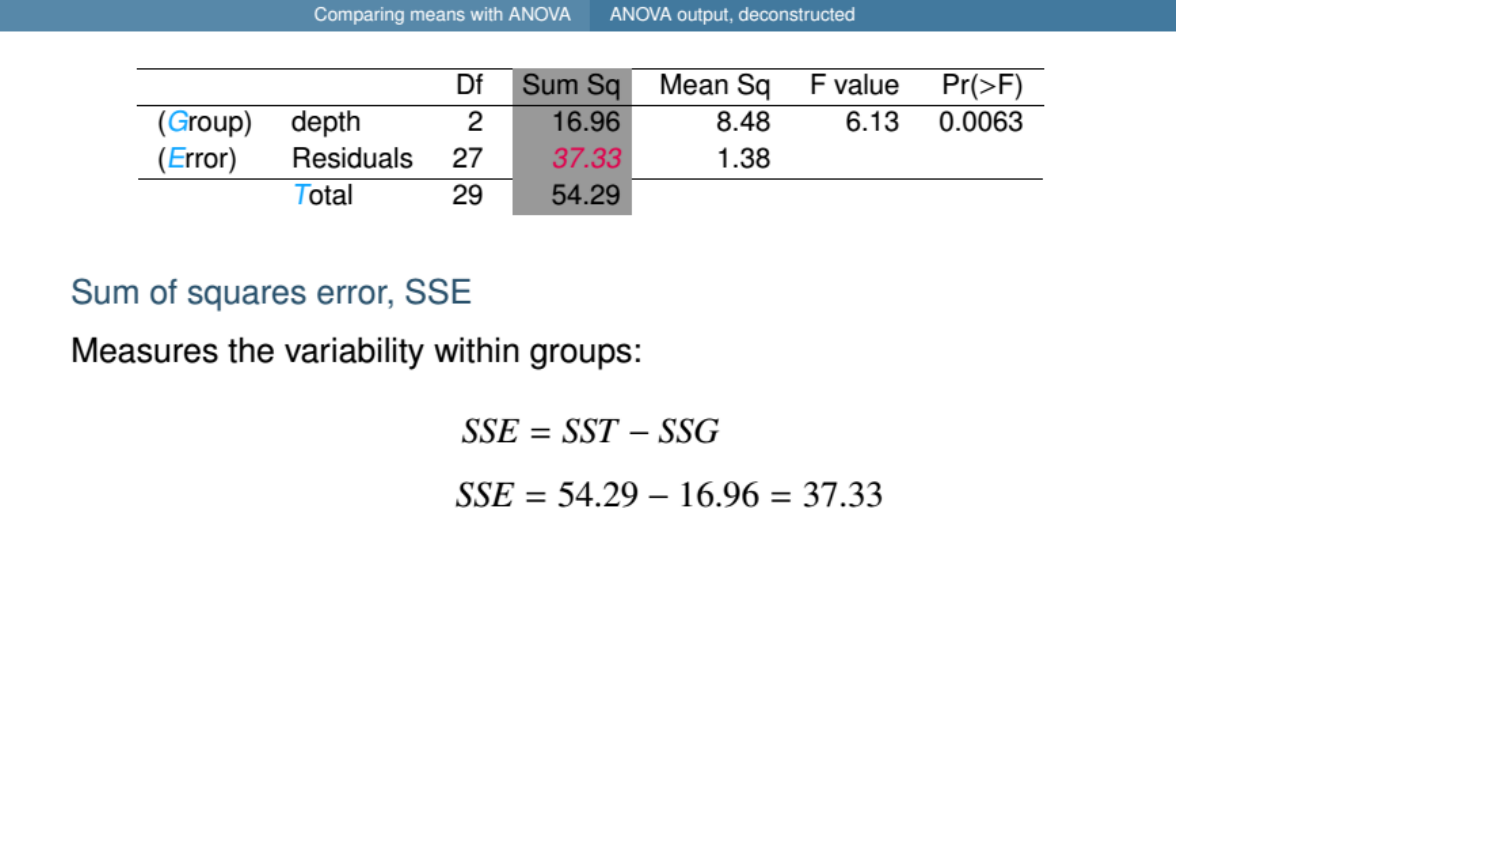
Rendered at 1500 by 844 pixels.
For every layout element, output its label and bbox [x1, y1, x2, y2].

picture [444, 469, 889, 527]
picture [0, 0, 1176, 452]
